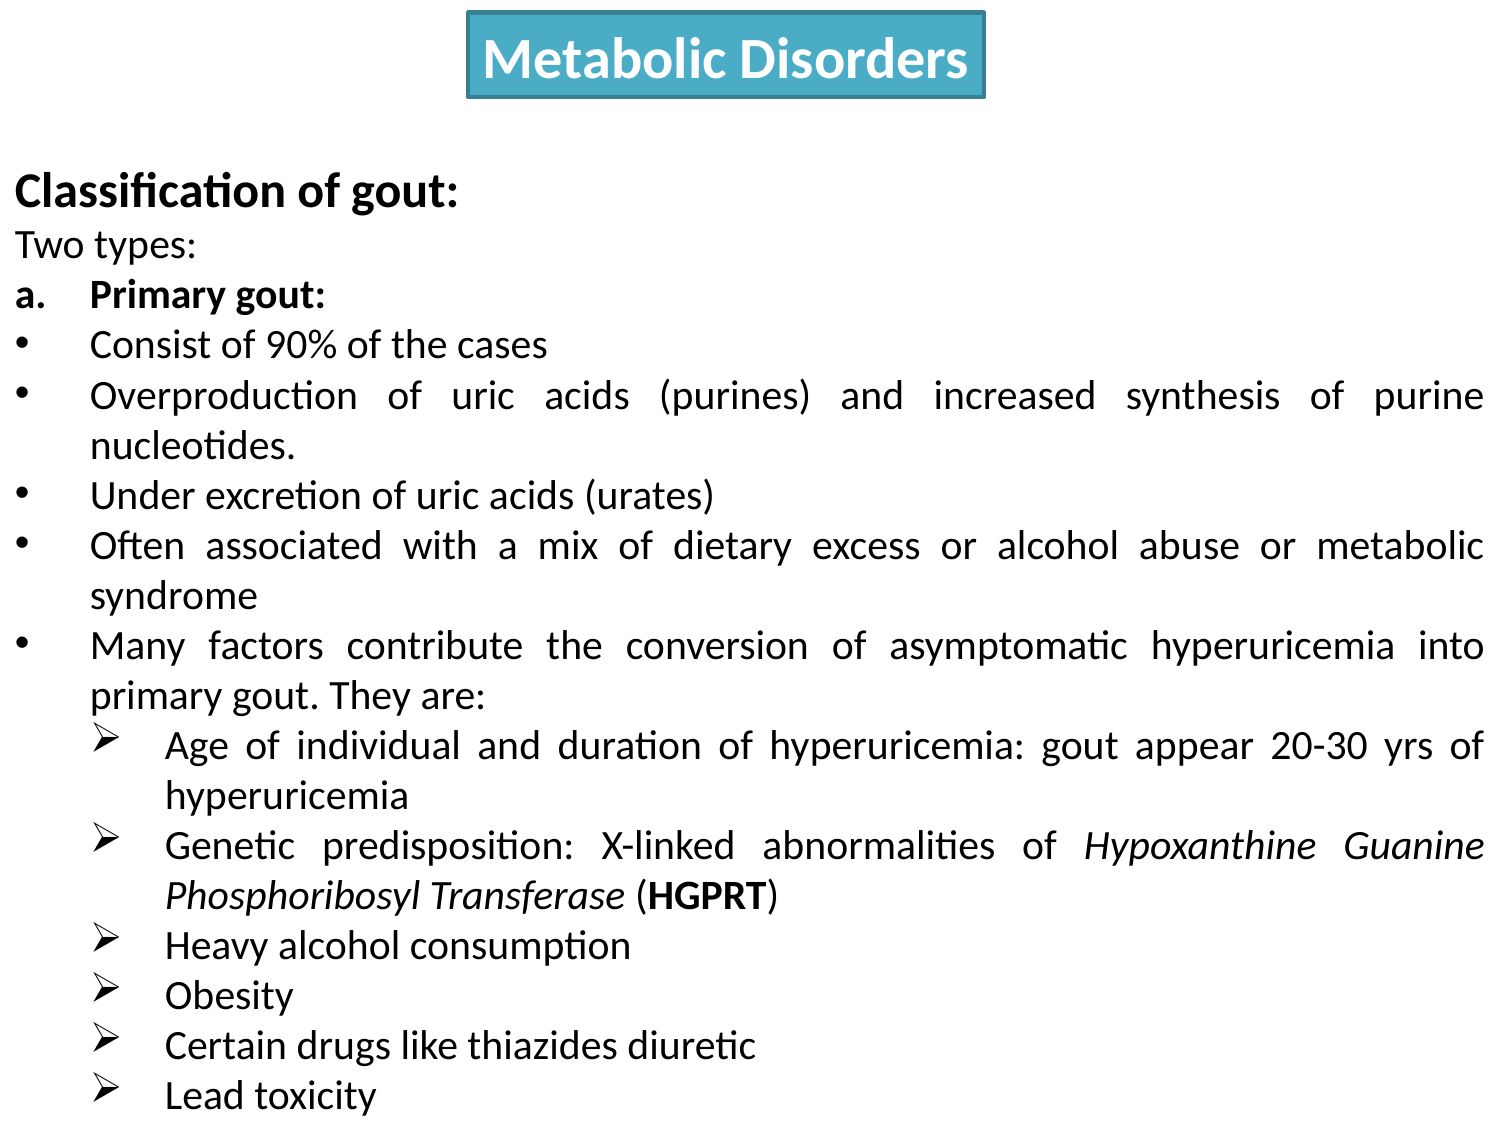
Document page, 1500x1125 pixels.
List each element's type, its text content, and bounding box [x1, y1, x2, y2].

text_box Classification of gout: Two types: Primary gout: Consist of 90% of the cases Overproduction of uric acids (purines) and increased synthesis of purine nucleotides. Under excretion of uric acids (urates) Often associated with a mix of dietary excess or alcohol abuse or metabolic syndrome Many factors contribute the conversion of asymptomatic hyperuricemia into primary gout. They are: Age of individual and duration of hyperuricemia: gout appear 20-30 yrs of hyperuricemia Genetic predisposition: X-linked abnormalities of Hypoxanthine Guanine Phosphoribosyl Transferase (HGPRT) Heavy alcohol consumption Obesity Certain drugs like thiazides diuretic Lead toxicity [0, 149, 1500, 1125]
text_box Metabolic Disorders [466, 10, 986, 99]
